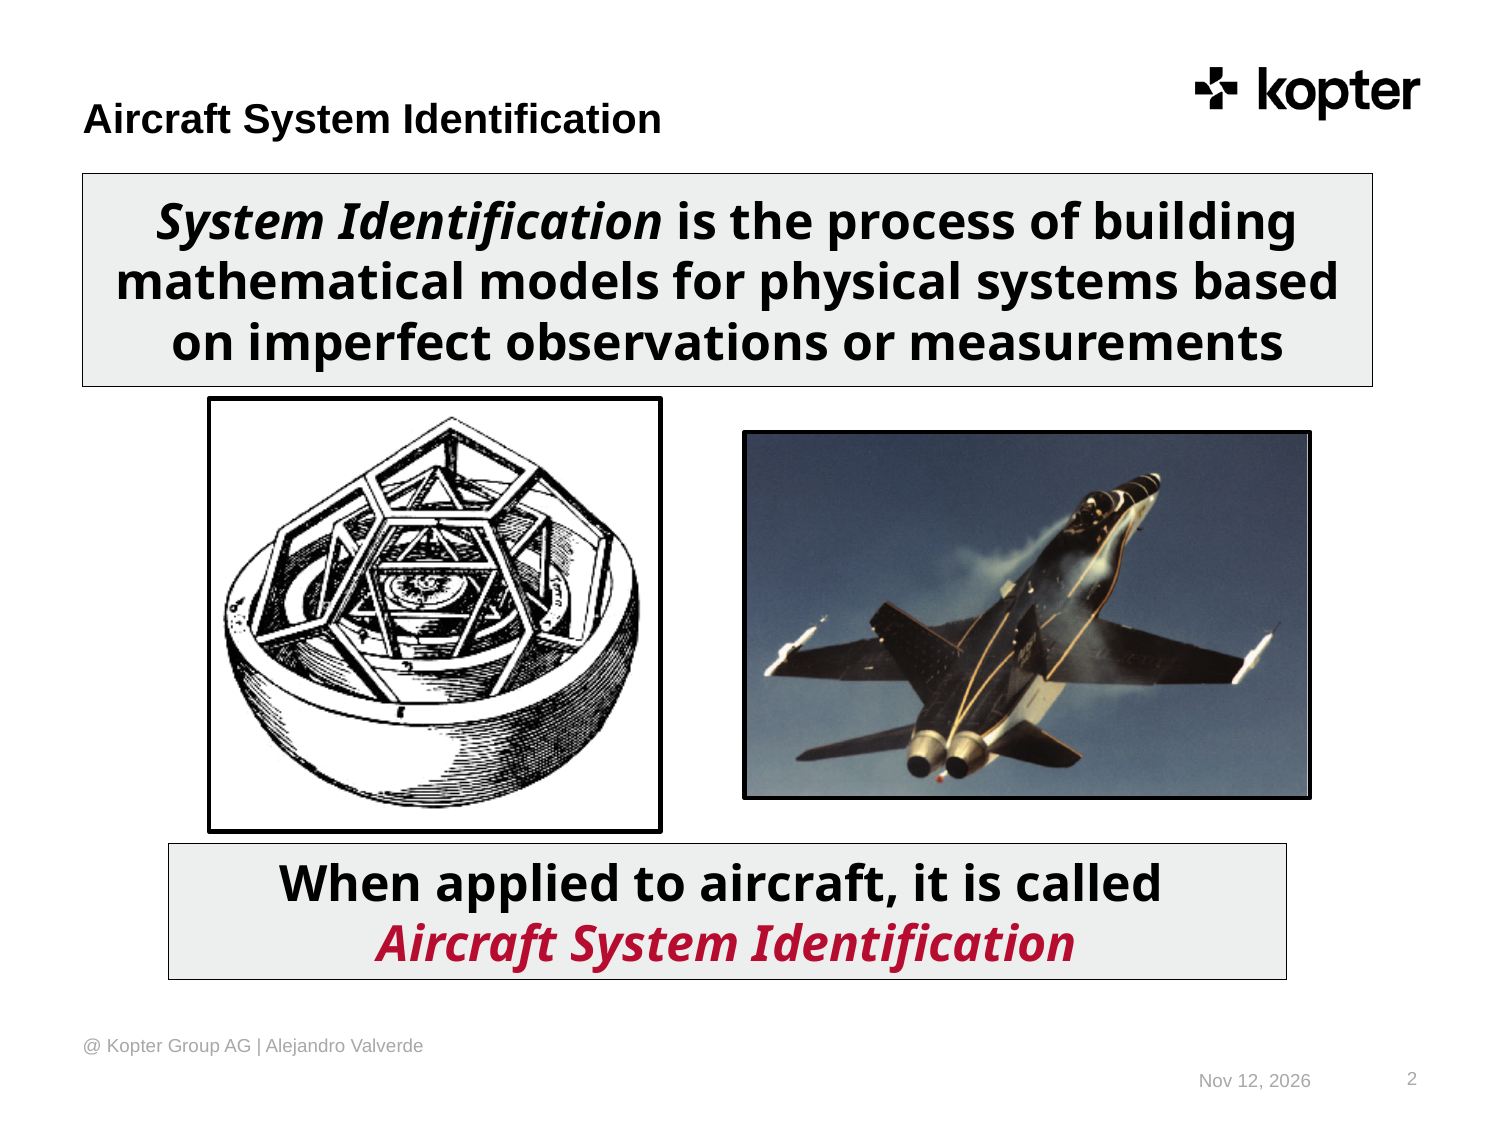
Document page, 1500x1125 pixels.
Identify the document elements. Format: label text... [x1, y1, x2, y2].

picture [211, 400, 659, 829]
list @ Kopter Group AG | Alejandro Valverde [82, 1033, 703, 1063]
title Aircraft System Identification [82, 64, 1153, 142]
slide_number 12-Mar-18 [1181, 1069, 1329, 1099]
text_box When applied to aircraft, it is called Aircraft System Identification [168, 843, 1287, 980]
slide_number 2 [1328, 1067, 1418, 1097]
picture [746, 434, 1308, 796]
text_box System Identification is the process of building mathematical models for physical systems based on imperfect observations or measurements [82, 173, 1373, 387]
picture [1194, 66, 1421, 121]
